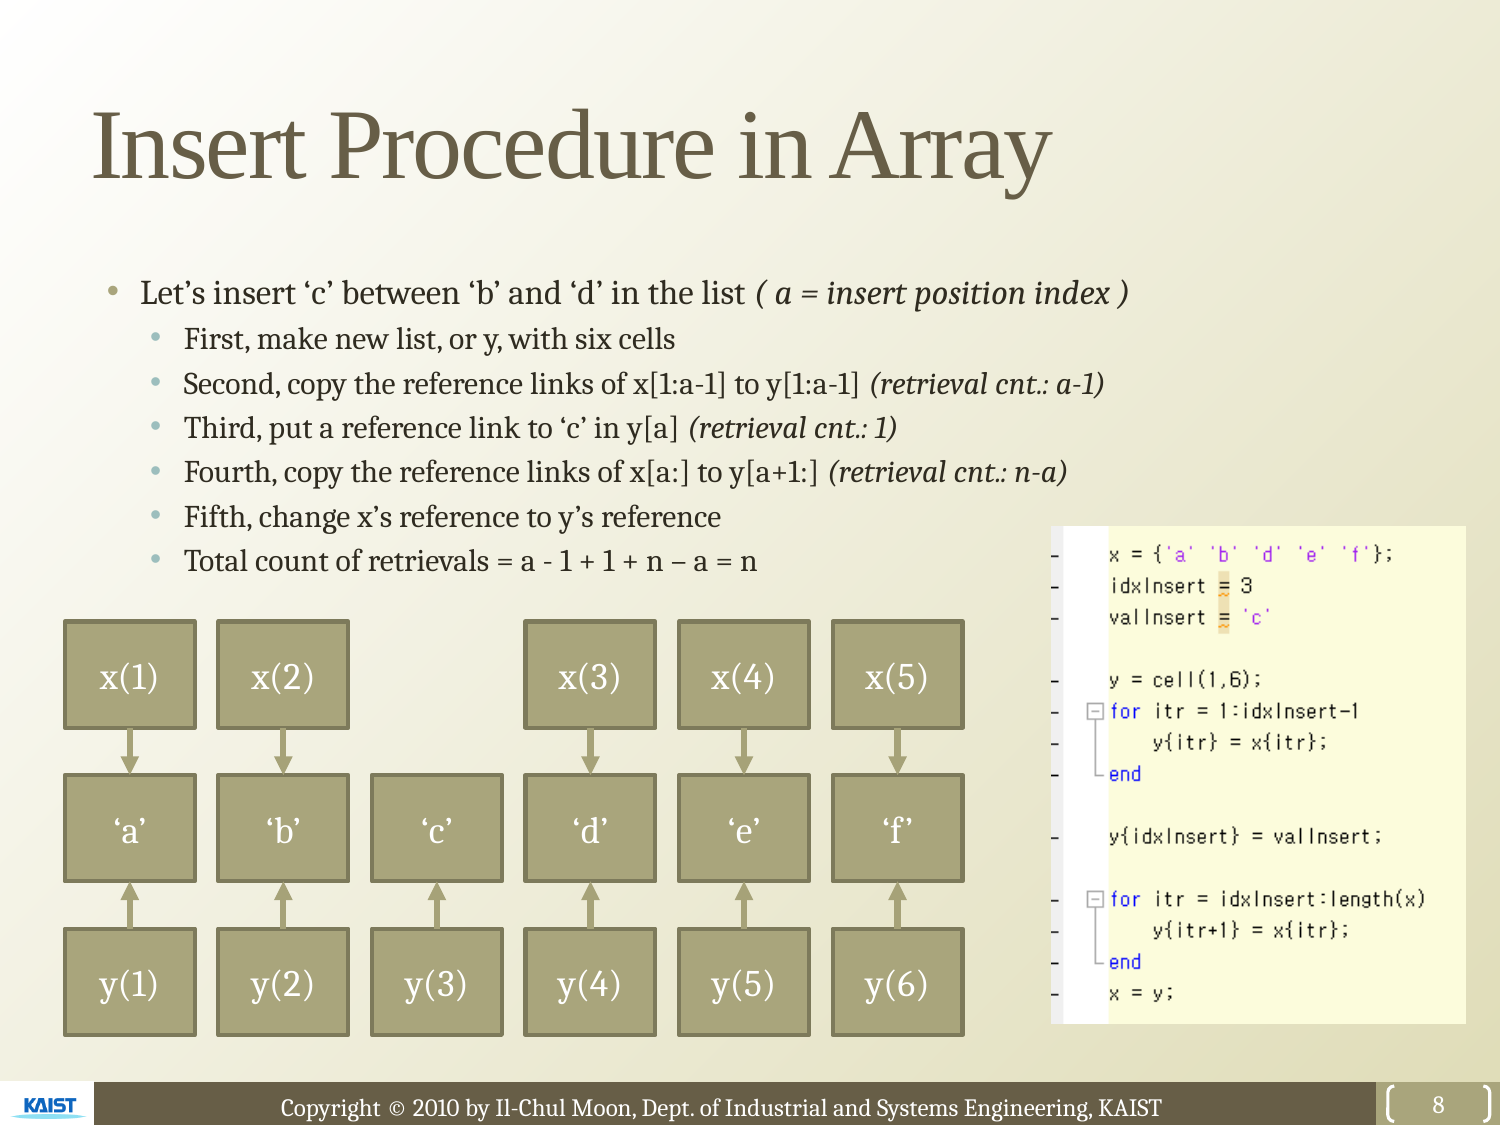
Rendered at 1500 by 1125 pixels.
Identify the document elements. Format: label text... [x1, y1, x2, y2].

text_box x(2) [216, 619, 350, 730]
text_box ‘e’ [677, 773, 811, 883]
picture [1050, 526, 1466, 1025]
slide_number 8 [1386, 1084, 1492, 1123]
text_box y(5) [677, 927, 811, 1037]
text_box y(2) [216, 927, 350, 1037]
text_box x(4) [677, 619, 811, 730]
picture [0, 1081, 94, 1125]
text_box ‘d’ [523, 773, 657, 883]
text_box y(1) [63, 927, 197, 1037]
text_box y(4) [523, 927, 657, 1037]
text_box ‘a’ [63, 773, 197, 883]
text_box ‘c’ [370, 773, 504, 883]
text_box x(3) [523, 619, 657, 730]
title Insert Procedure in Array [75, 45, 1459, 232]
text_box ‘f’ [831, 773, 965, 883]
text_box ‘b’ [216, 773, 350, 883]
list Let’s insert ‘c’ between ‘b’ and ‘d’ in the list ( a = insert position index ) First, make new list, or y, with six cells Second, copy the reference links of x[1:a-1] to y[1:a-1] (retrieval cnt.: a-1) Third, put a reference link to ‘c’ in y[a] (retrieval cnt.: 1) Fourth, copy the reference links of x[a:] to y[a+1:] (retrieval cnt.: n-a) Fifth, change x’s reference to y’s reference Total count of retrievals = a - 1 + 1 + n – a = n [75, 262, 1459, 587]
text_box x(5) [831, 619, 965, 730]
text_box y(3) [370, 927, 504, 1037]
text_box x(1) [63, 619, 197, 730]
text_box y(6) [831, 927, 965, 1037]
